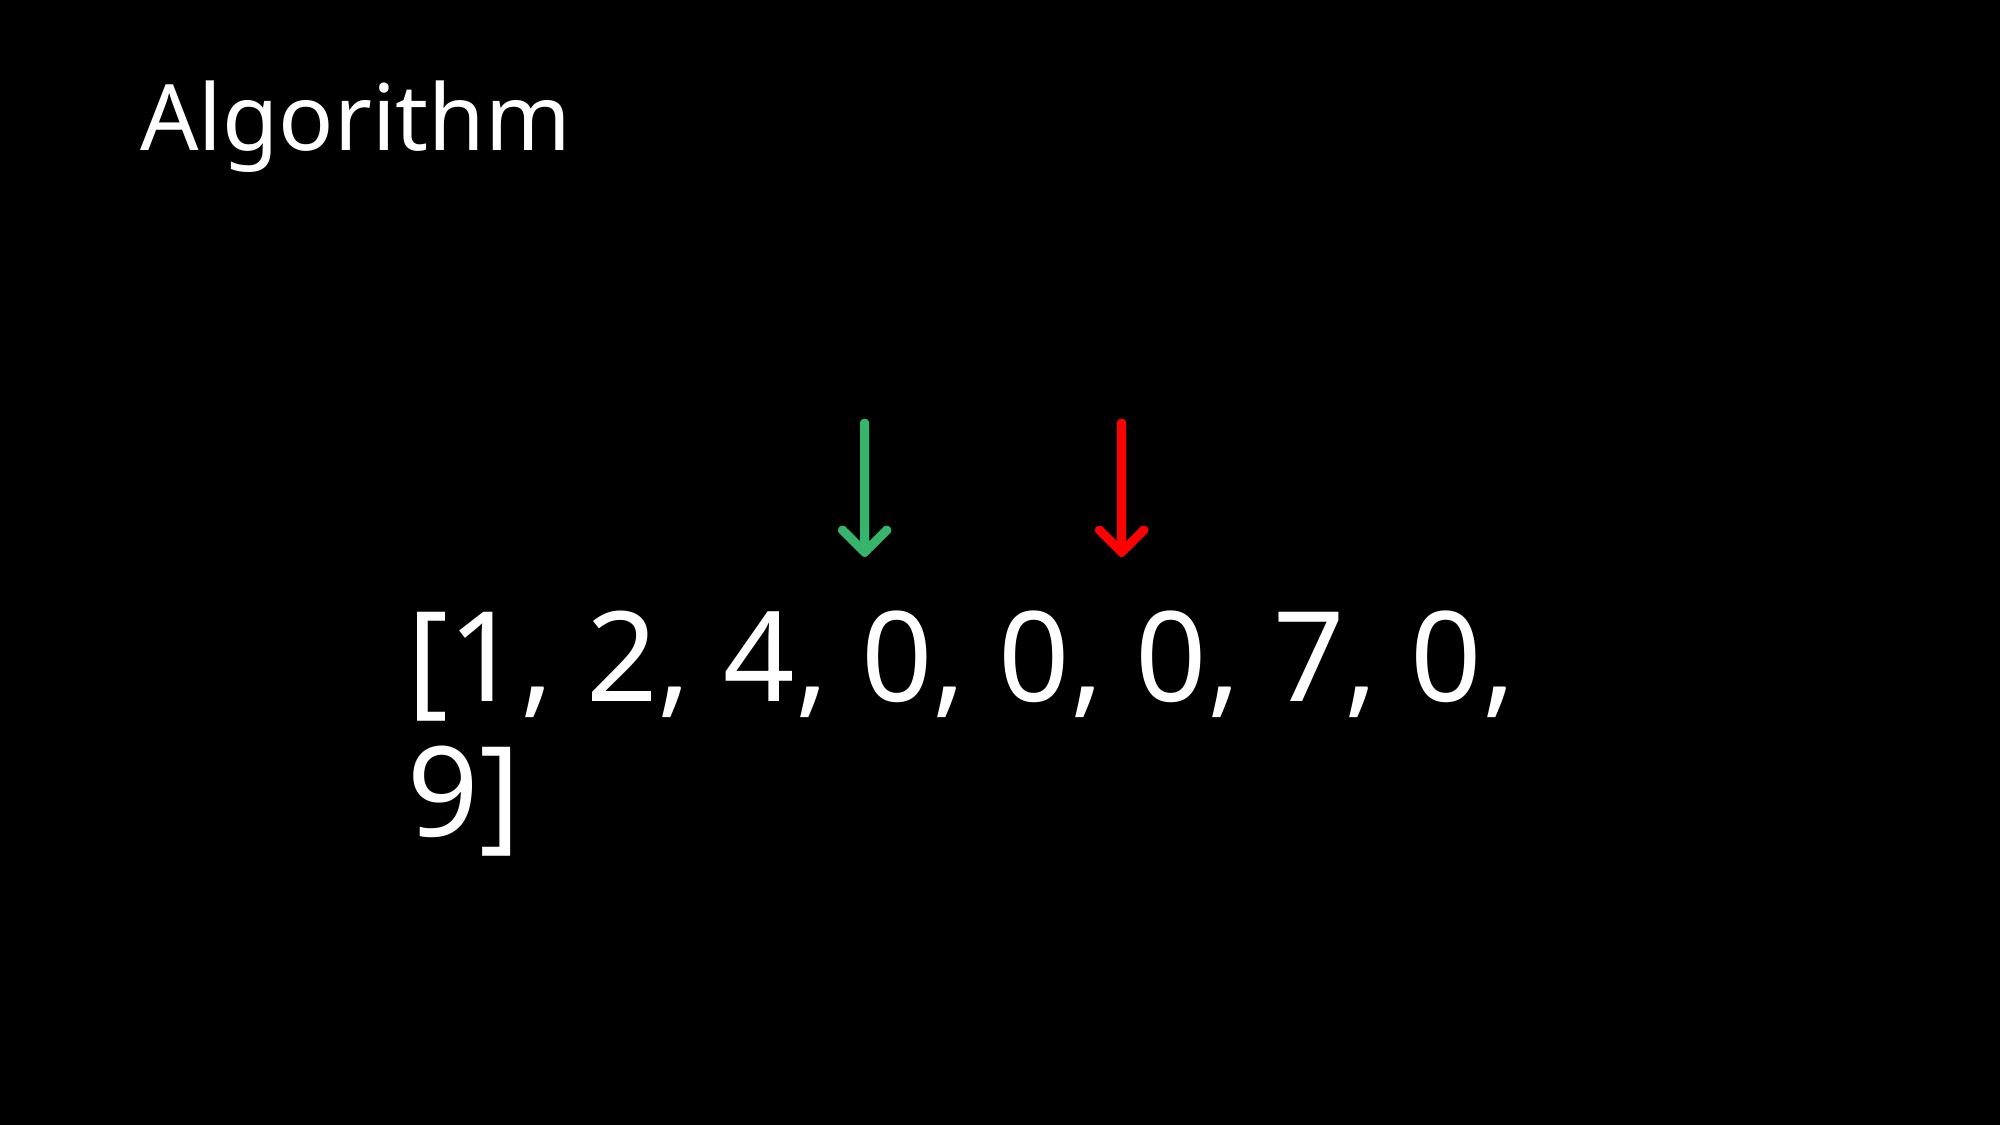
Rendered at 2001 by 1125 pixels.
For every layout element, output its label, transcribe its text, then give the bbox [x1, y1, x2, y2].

list [1, 2, 4, 0, 0, 0, 7, 0, 9] [392, 586, 1608, 794]
picture [1046, 412, 1197, 563]
picture [789, 412, 940, 563]
title Algorithm [125, 63, 1625, 272]
